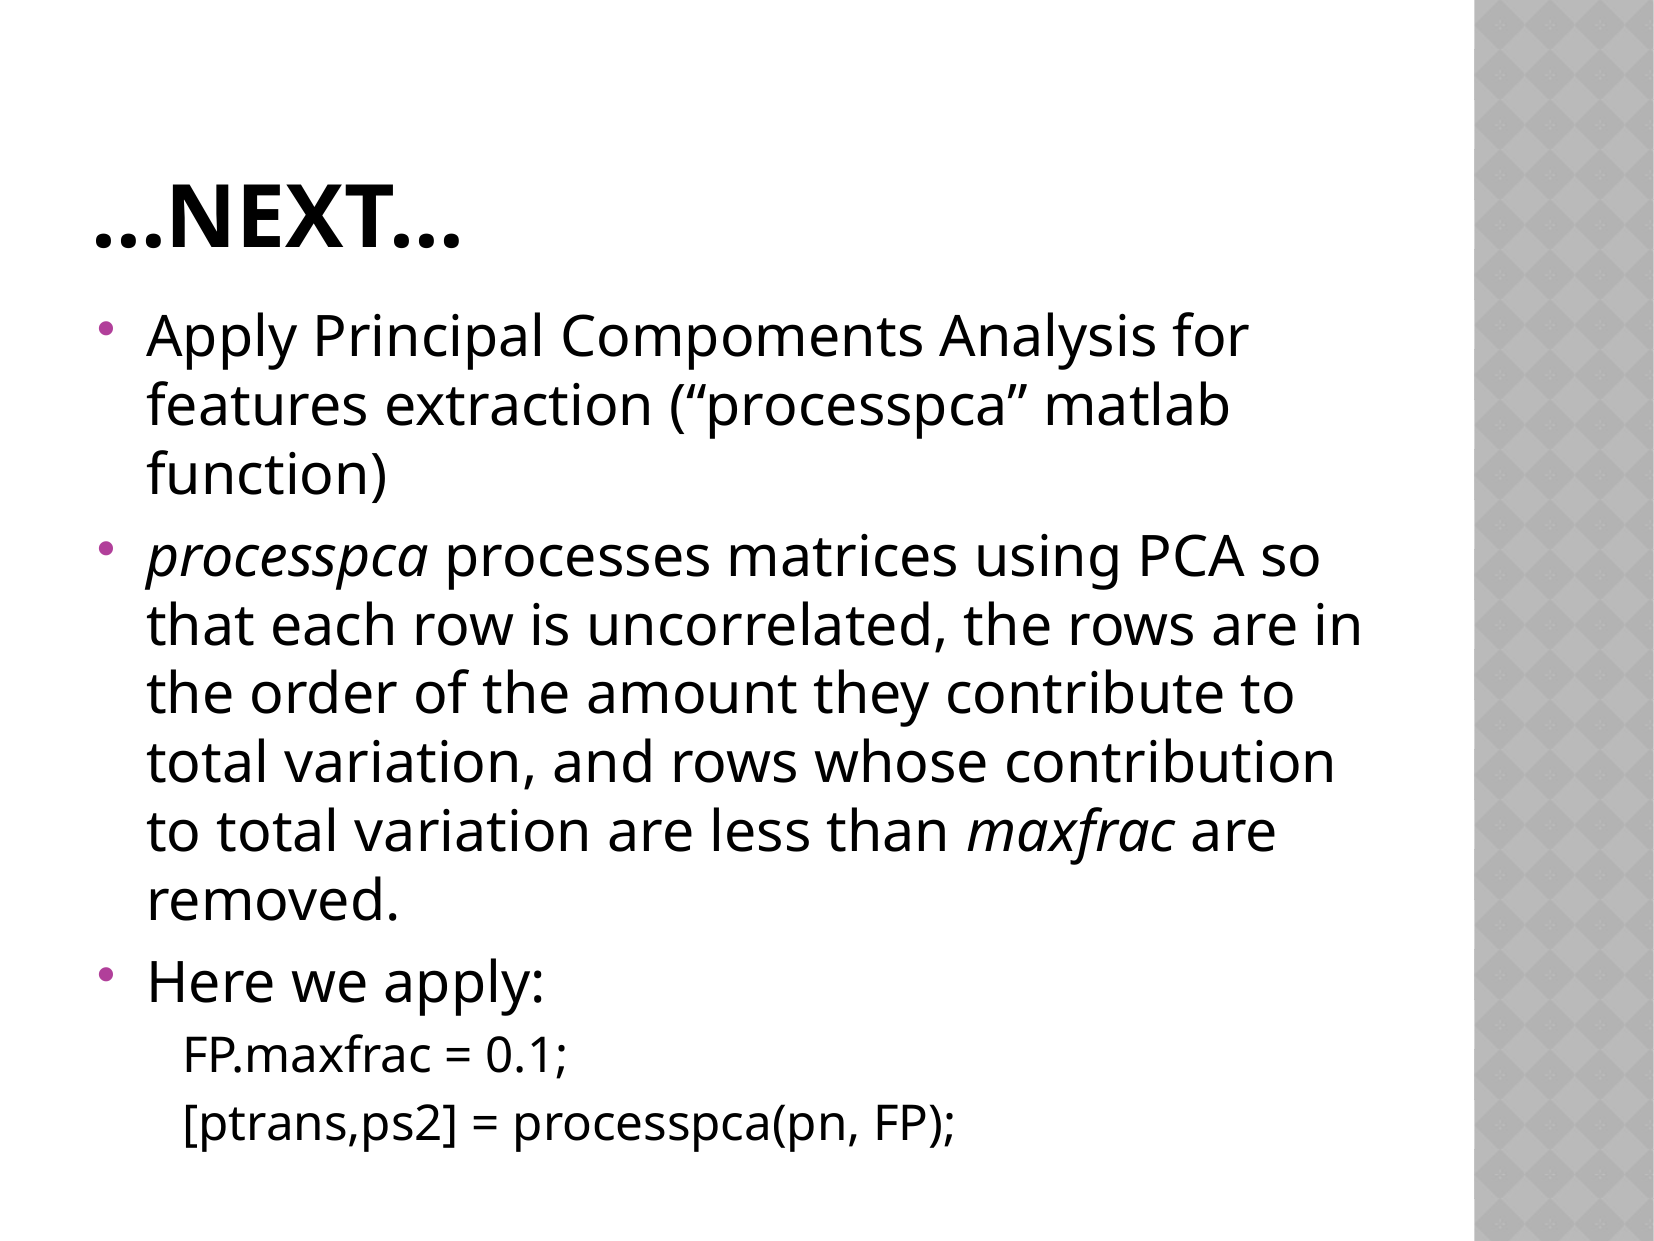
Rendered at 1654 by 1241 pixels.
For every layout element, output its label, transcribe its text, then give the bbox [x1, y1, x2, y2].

title …Next… [82, 57, 1392, 265]
list Apply Principal Compoments Analysis for features extraction (“processpca” matlab function) processpca processes matrices using PCA so that each row is uncorrelated, the rows are in the order of the amount they contribute to total variation, and rows whose contribution to total variation are less than maxfrac are removed. Here we apply: FP.maxfrac = 0.1; [ptrans,ps2] = processpca(pn, FP); [82, 291, 1392, 1168]
